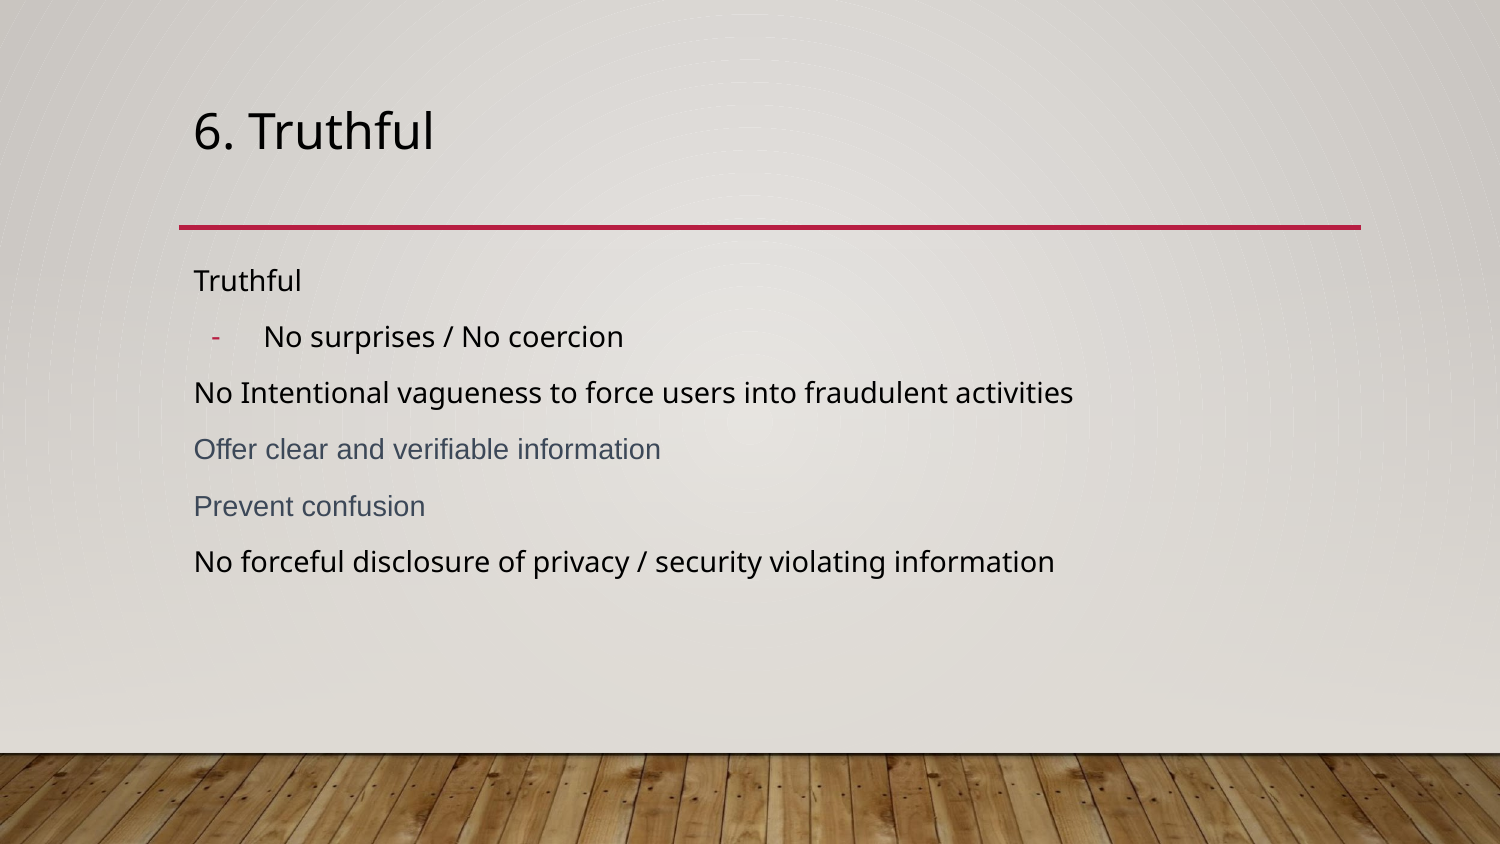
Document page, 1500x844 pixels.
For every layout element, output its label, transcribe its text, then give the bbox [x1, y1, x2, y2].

picture [0, 753, 1500, 844]
title 6. Truthful [178, 98, 1361, 229]
list Truthful No surprises / No coercion No Intentional vagueness to force users into fraudulent activities Offer clear and verifiable information Prevent confusion No forceful disclosure of privacy / security violating information [178, 247, 1093, 673]
